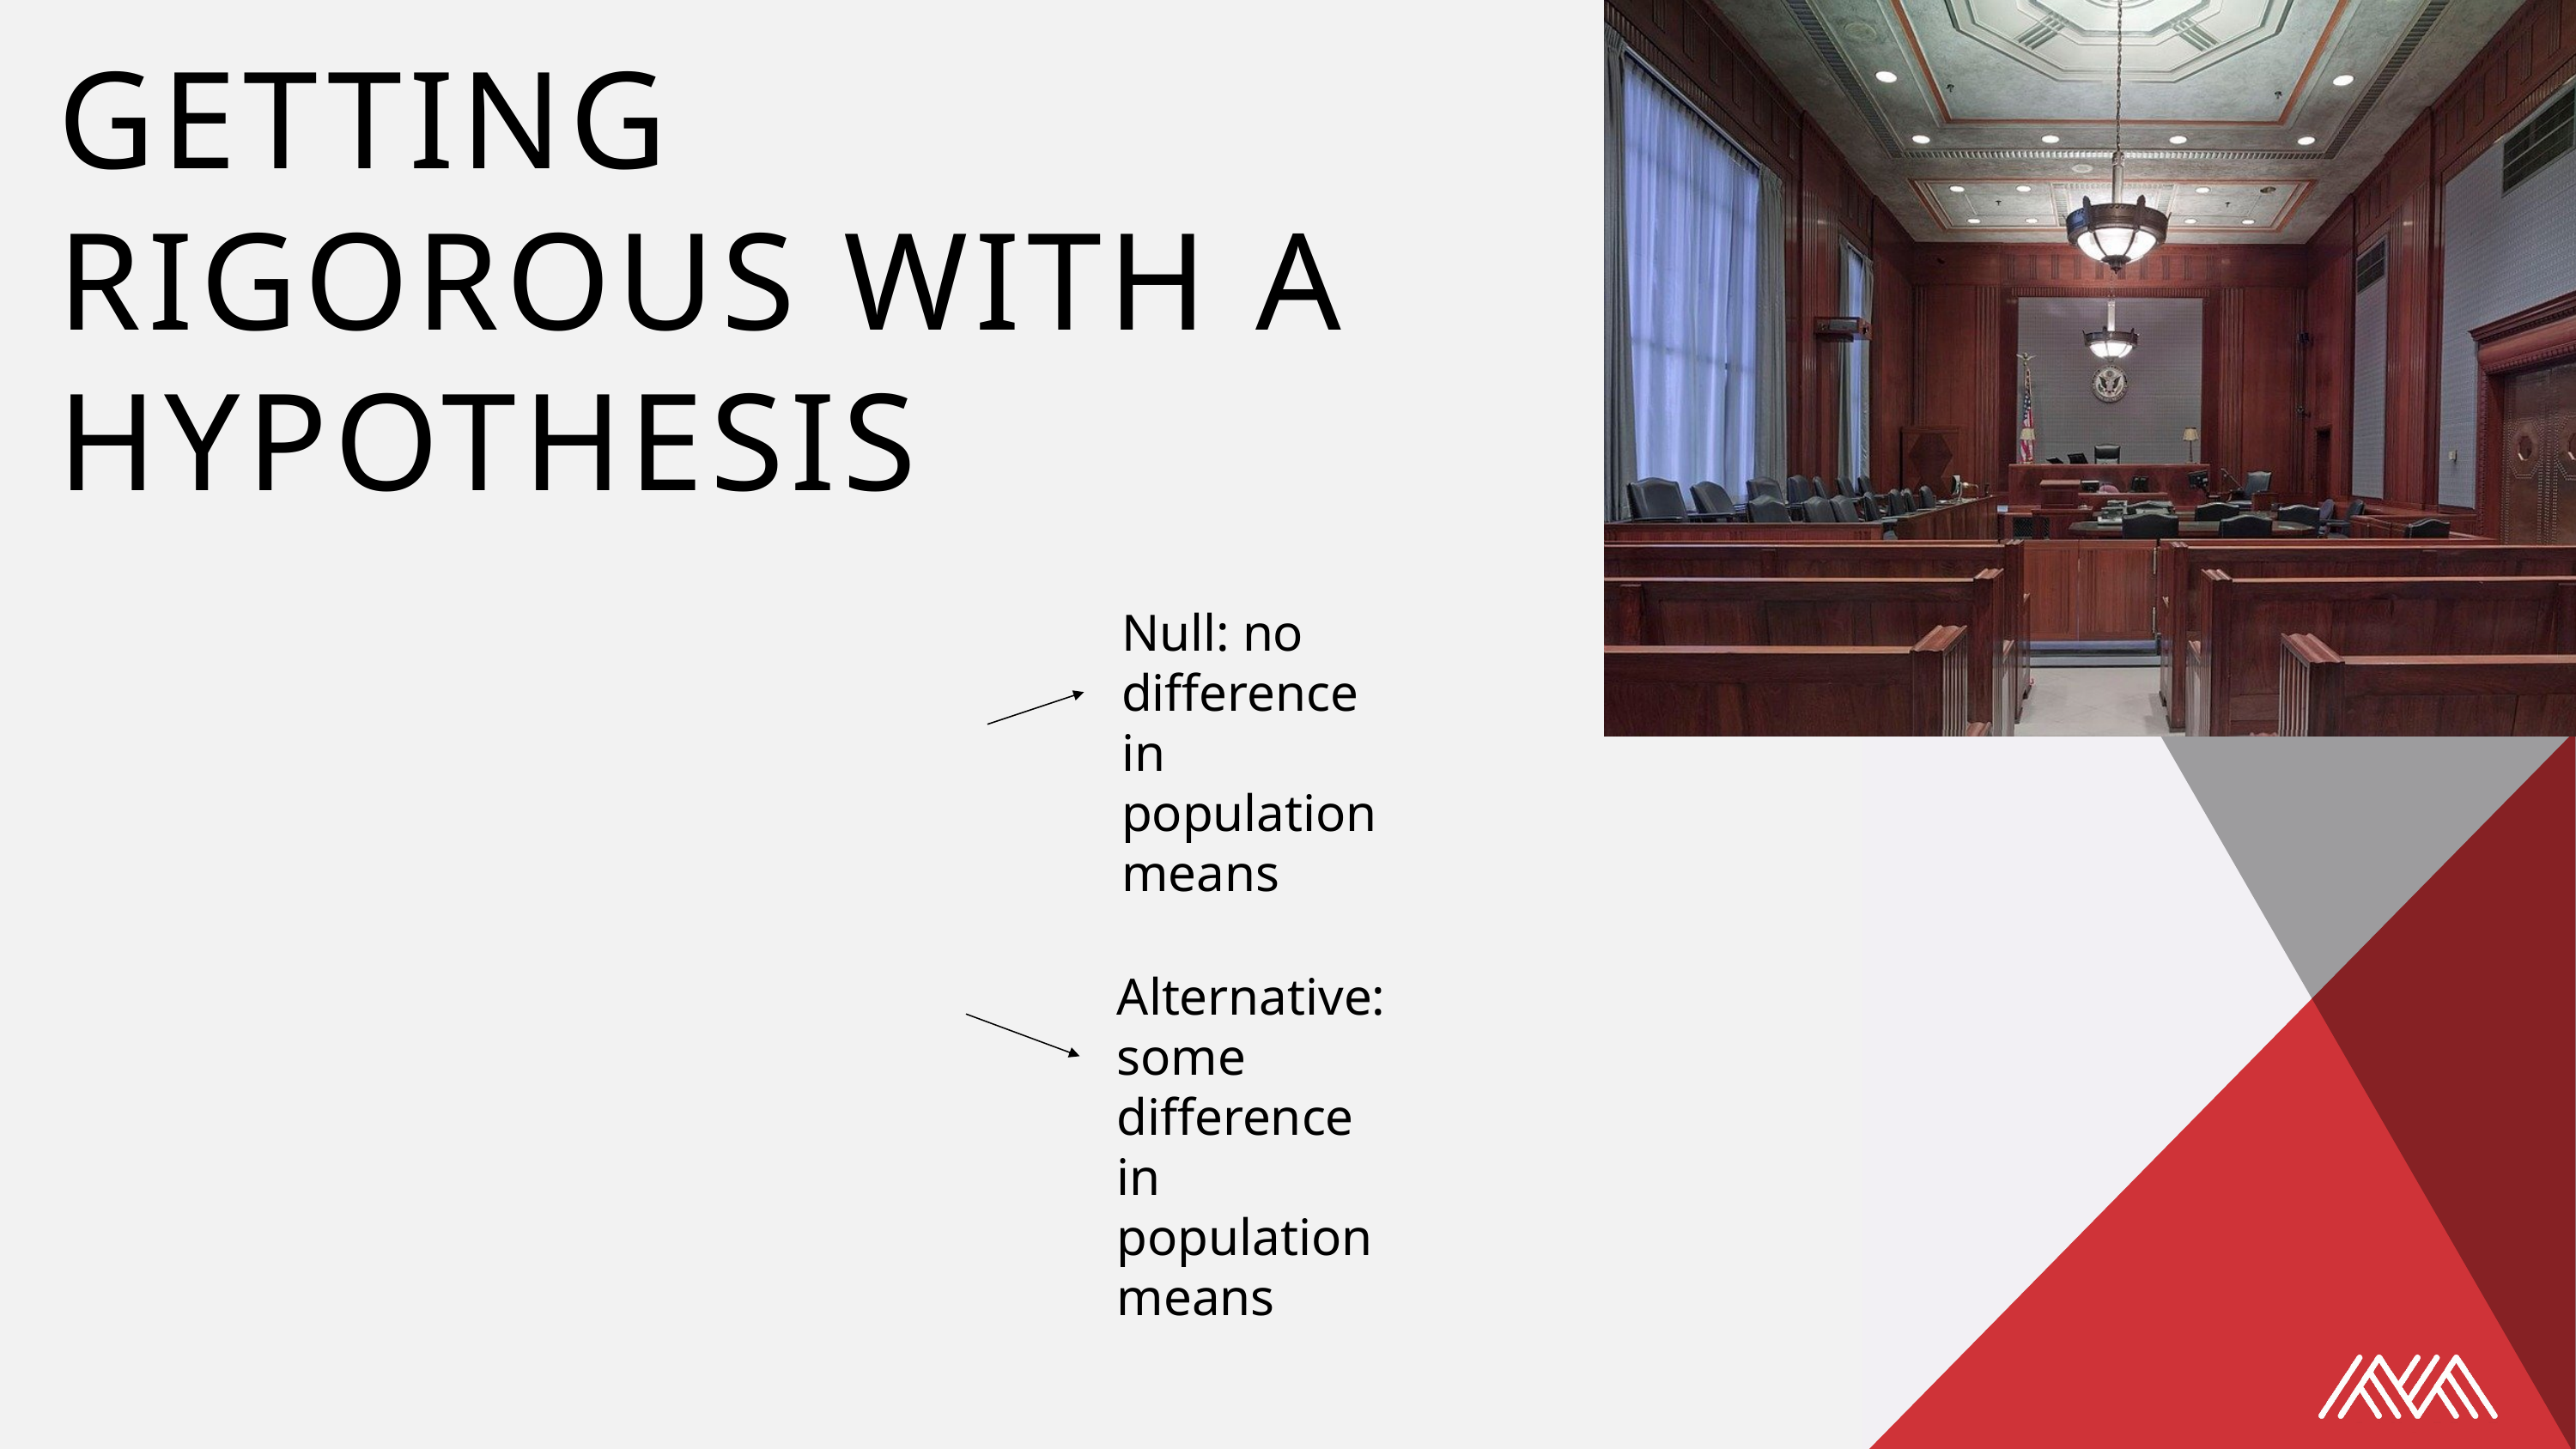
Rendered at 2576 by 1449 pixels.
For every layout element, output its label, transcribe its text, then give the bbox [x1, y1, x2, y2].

text_box GETTING RIGOROUS WITH A HYPOTHESIS [58, 34, 1367, 518]
picture [2267, 1303, 2551, 1449]
text_box Null: no difference in population means [1109, 594, 1406, 908]
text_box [965, 1013, 1080, 1057]
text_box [2160, 743, 2576, 1449]
text_box Alternative: some difference in population means [1104, 958, 1402, 1332]
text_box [1855, 743, 2156, 1449]
picture [1603, 0, 2576, 737]
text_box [987, 692, 1084, 724]
